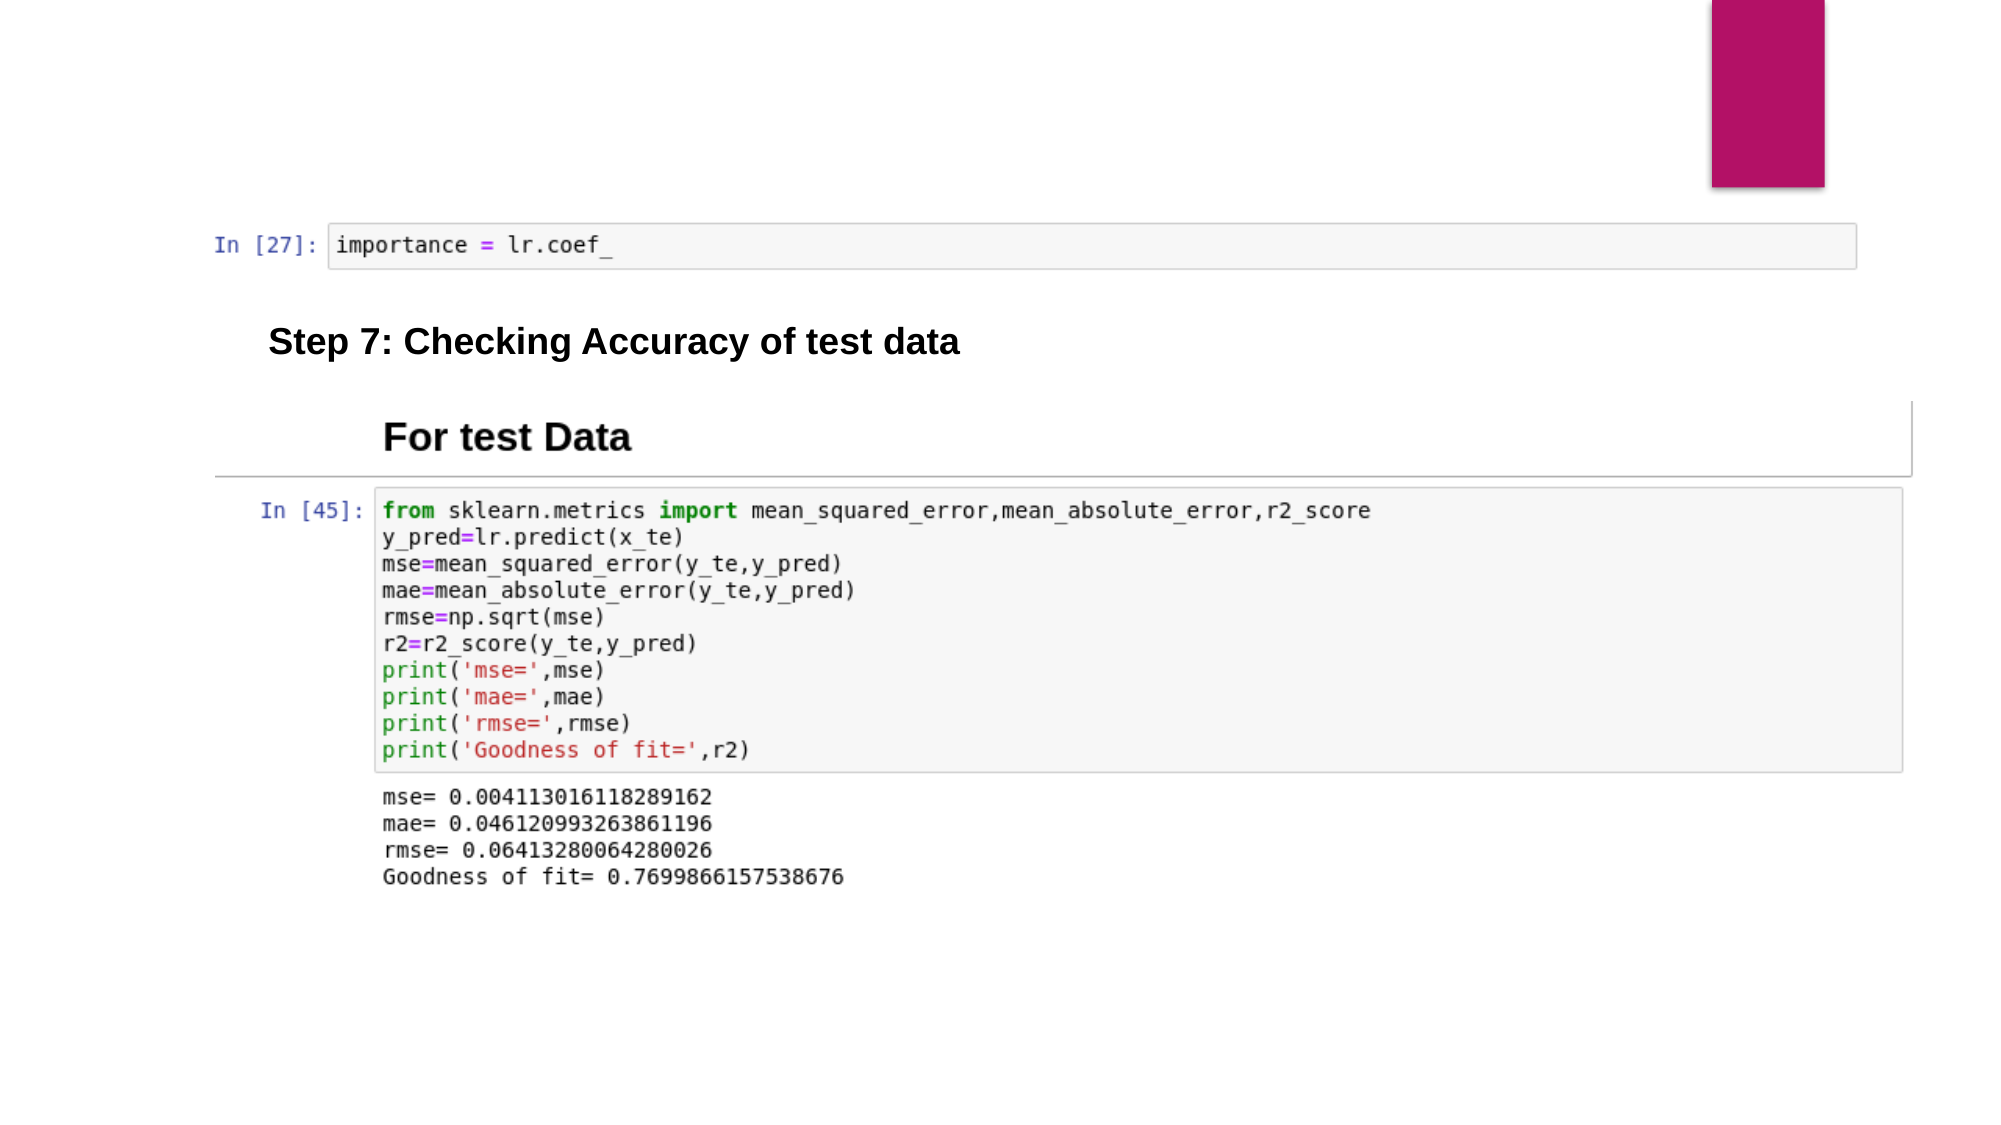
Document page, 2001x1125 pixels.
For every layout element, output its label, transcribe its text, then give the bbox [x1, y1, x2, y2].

text_box Step 7: Checking Accuracy of test data [260, 309, 1345, 370]
picture [131, 212, 1867, 279]
picture [215, 401, 1924, 908]
